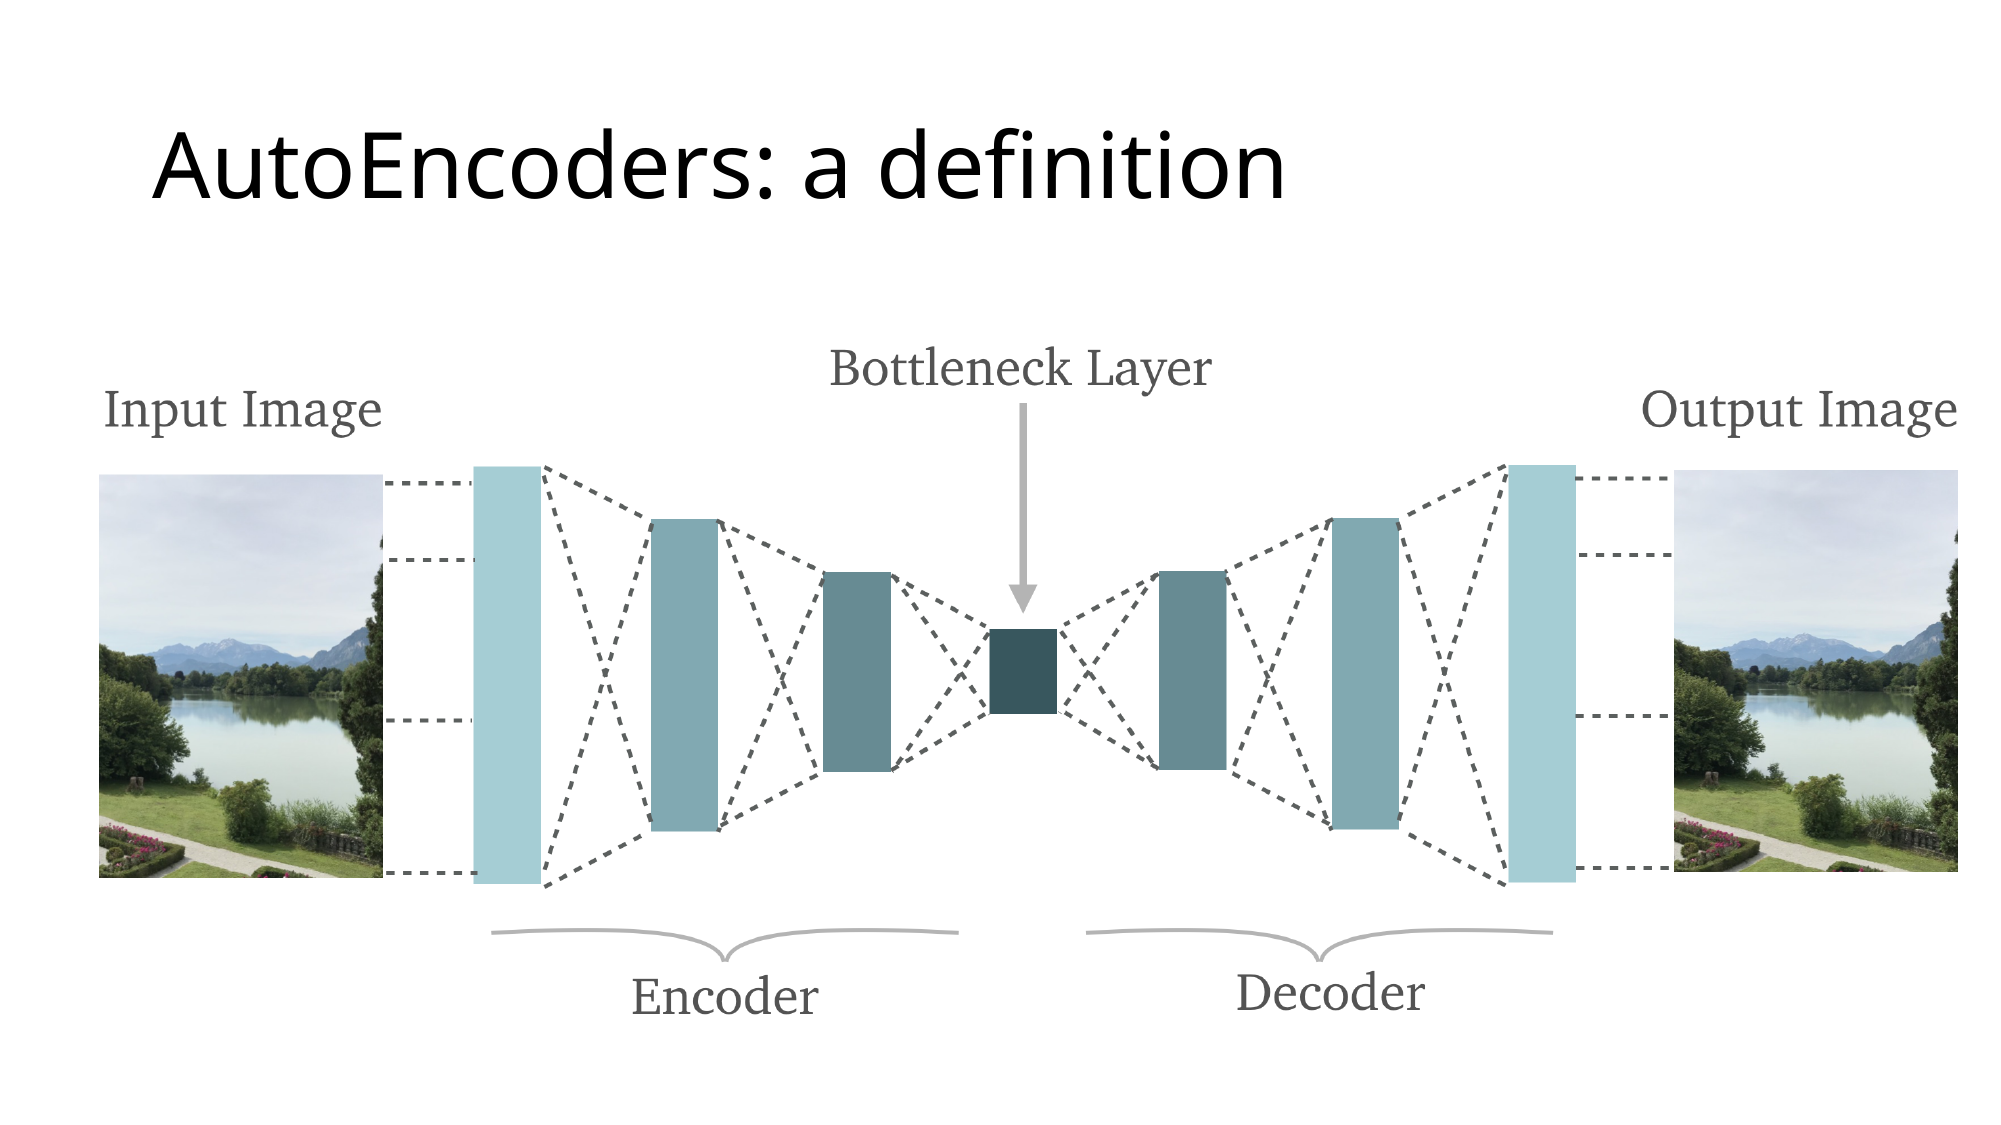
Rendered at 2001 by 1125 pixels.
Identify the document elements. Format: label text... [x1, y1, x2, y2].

picture [55, 319, 2000, 1040]
title AutoEncoders: a definition [137, 59, 1863, 278]
